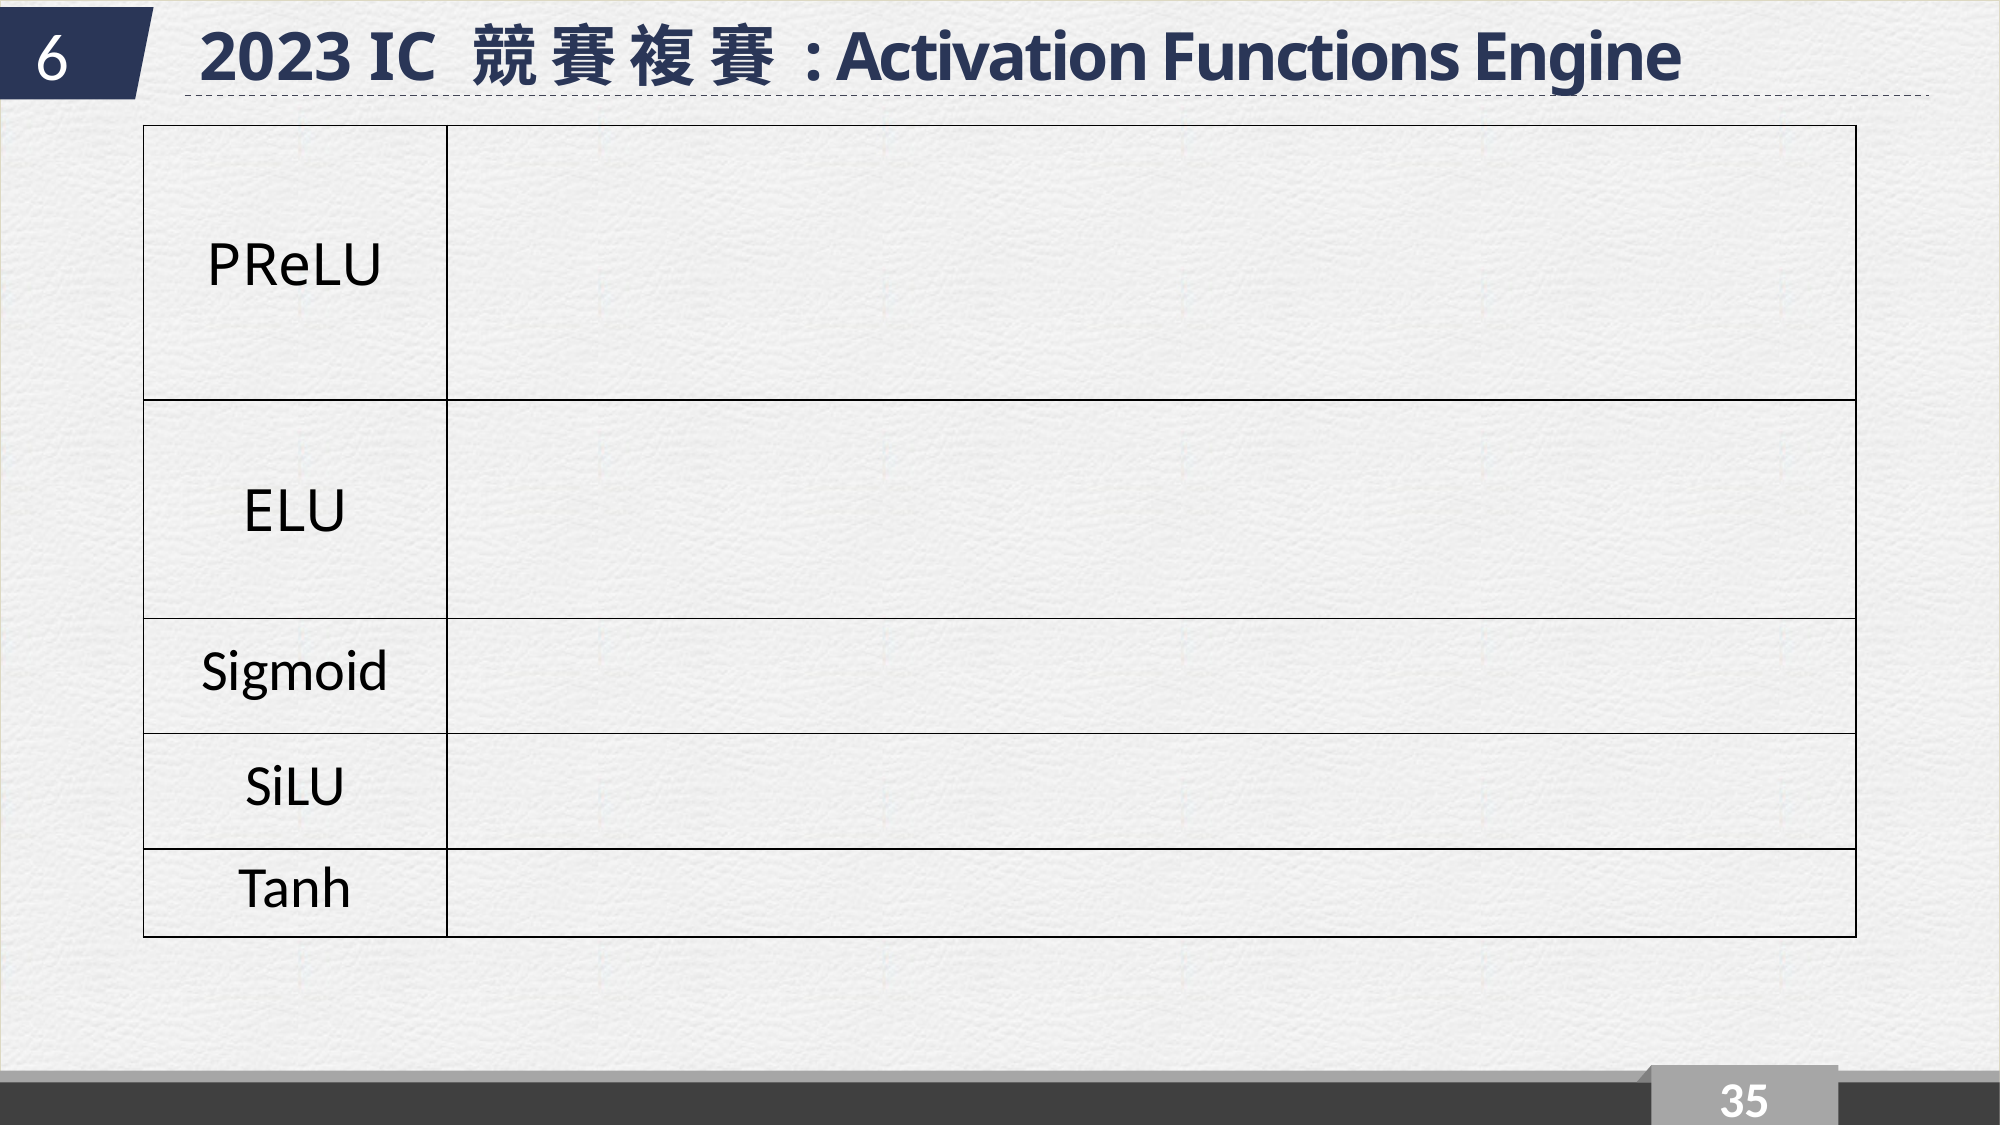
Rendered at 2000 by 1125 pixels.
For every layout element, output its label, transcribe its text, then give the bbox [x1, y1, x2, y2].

text_box 6 [21, 6, 90, 101]
picture [1, 1, 1999, 1070]
text_box 2023 IC 競賽複賽:Activation Functions Engine [184, 6, 2000, 102]
